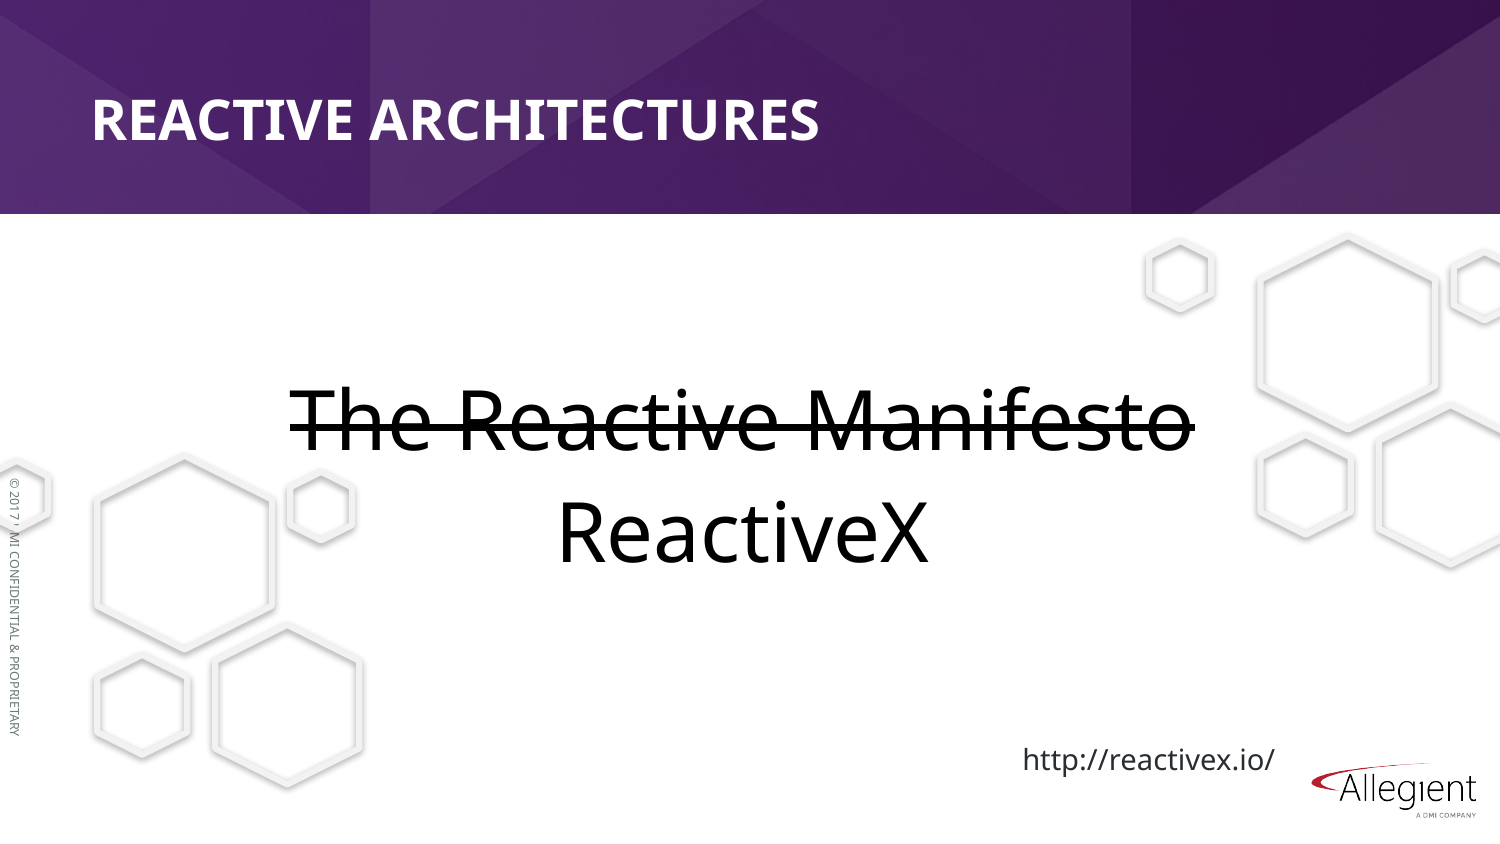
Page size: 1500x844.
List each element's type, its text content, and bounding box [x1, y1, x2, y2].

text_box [1149, 235, 1500, 565]
text_box http://reactivex.io/ [1007, 734, 1291, 784]
list The Reactive Manifesto ReactiveX [73, 359, 1412, 801]
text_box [0, 455, 360, 785]
picture [0, 0, 1500, 214]
title Reactive Architectures [75, 69, 1410, 172]
picture [1311, 763, 1476, 818]
